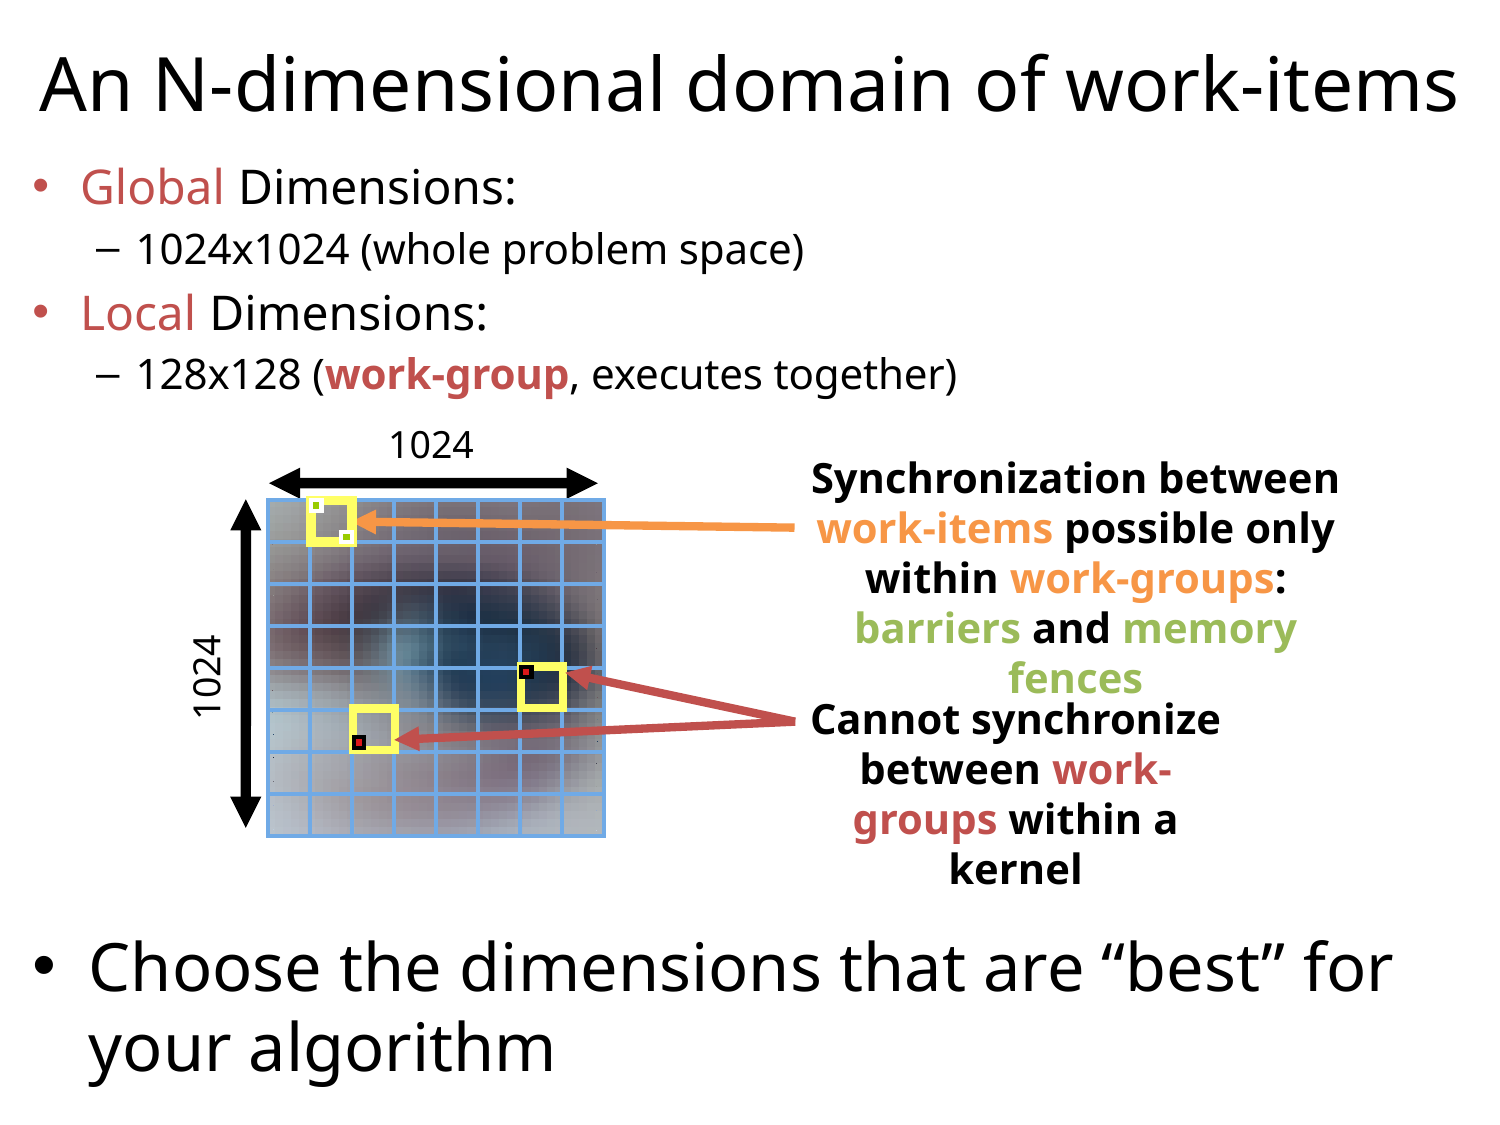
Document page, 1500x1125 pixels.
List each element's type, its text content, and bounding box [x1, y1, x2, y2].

text_box Cannot synchronize between work-groups within a kernel [793, 693, 1233, 943]
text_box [353, 666, 532, 748]
text_box 1024 [183, 625, 228, 727]
text_box [268, 476, 598, 490]
text_box An N-dimensional domain of work-items [0, 2, 1500, 161]
text_box [239, 499, 253, 828]
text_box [352, 499, 605, 541]
text_box 1024 [382, 420, 484, 466]
text_box Choose the dimensions that are “best” for your algorithm [17, 916, 1471, 1094]
text_box Global Dimensions: 1024x1024 (whole problem space) Local Dimensions: 128x128 (work-group, executes together) [17, 148, 1471, 409]
text_box Synchronization between work-items possible only within work-groups: barriers and memory fences [793, 452, 1353, 753]
picture [267, 499, 352, 541]
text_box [267, 541, 605, 837]
